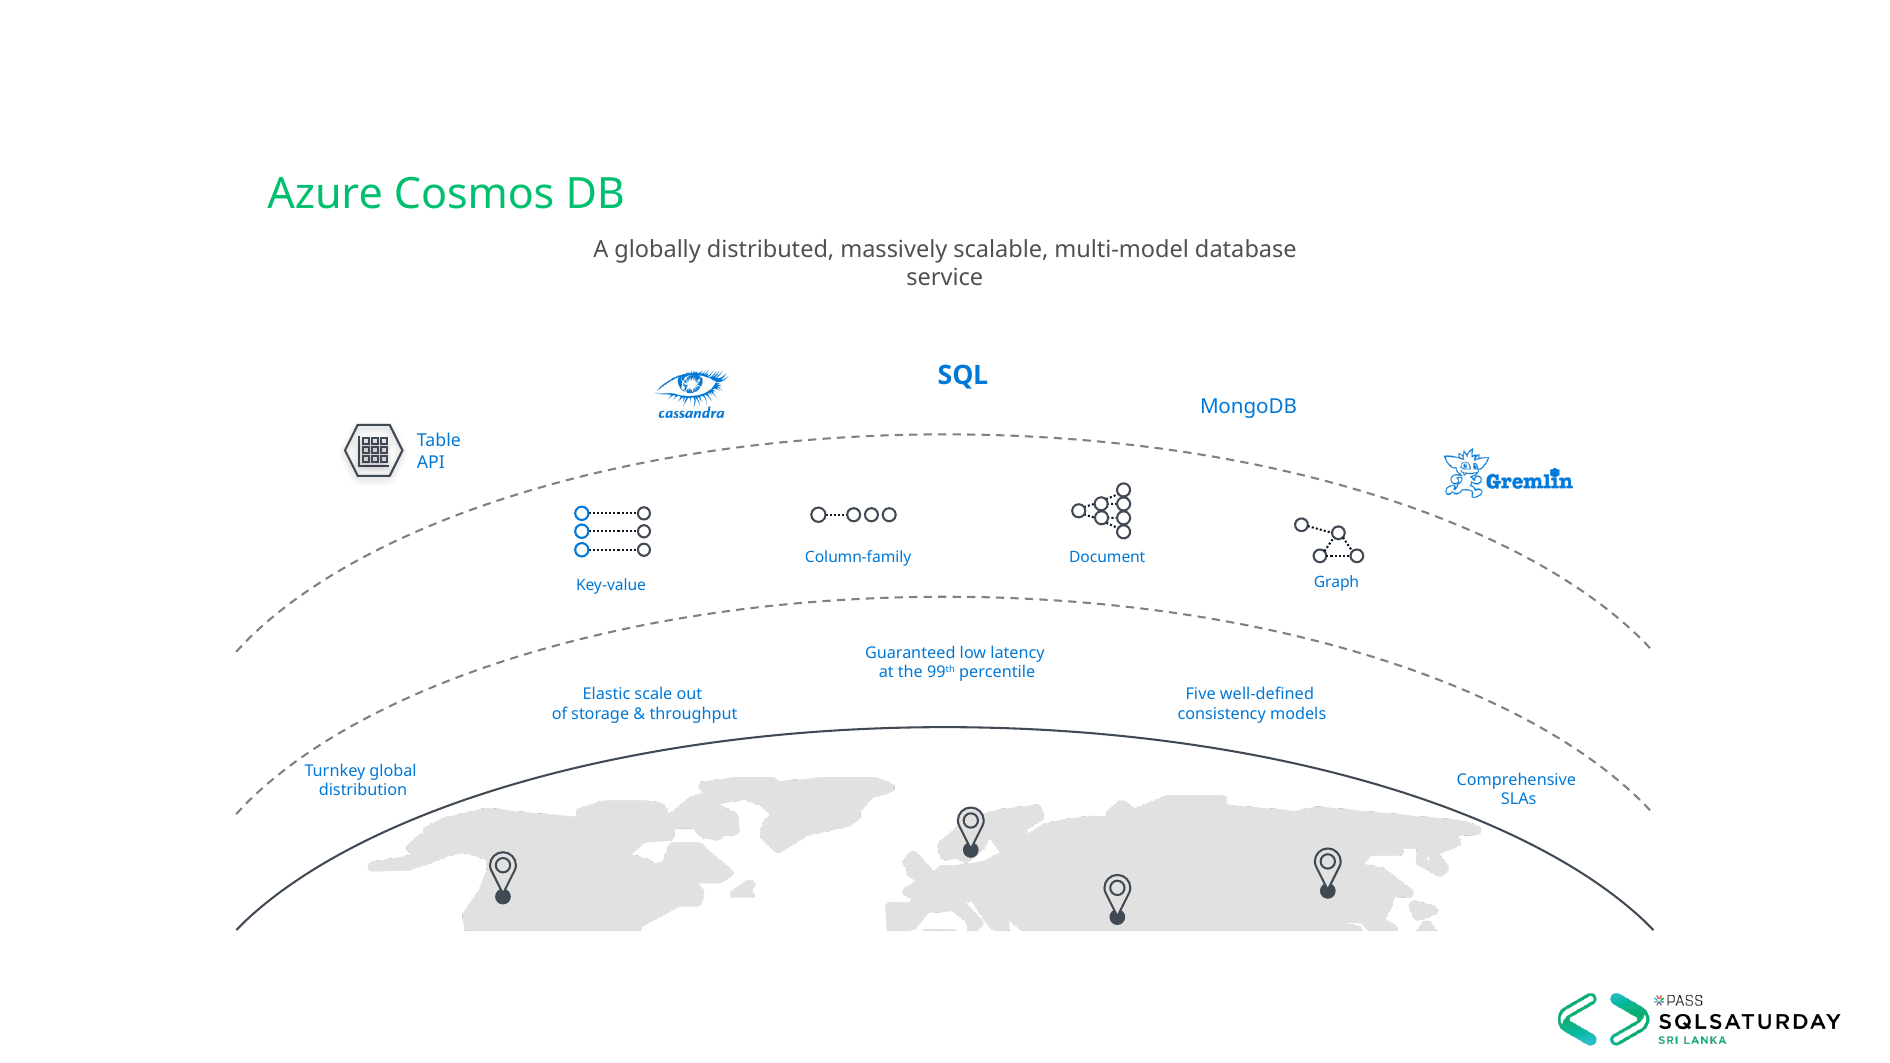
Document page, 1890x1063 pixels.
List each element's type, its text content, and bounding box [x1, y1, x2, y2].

picture [654, 368, 729, 418]
picture [1540, 975, 1890, 1063]
title Azure Cosmos DB [267, 165, 1623, 270]
text_box A globally distributed, massively scalable, multi-model database service [556, 226, 1334, 298]
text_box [489, 851, 517, 905]
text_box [957, 807, 985, 859]
text_box [234, 764, 288, 816]
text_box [344, 421, 496, 480]
text_box [1595, 760, 1654, 815]
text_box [293, 634, 1591, 817]
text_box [1104, 874, 1131, 926]
picture [367, 817, 1523, 931]
text_box [234, 840, 362, 932]
text_box [1171, 495, 1654, 652]
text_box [1314, 848, 1341, 900]
text_box MongoDB [1182, 385, 1315, 425]
text_box [1527, 839, 1655, 932]
text_box SQL [916, 350, 1010, 398]
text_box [564, 483, 1374, 602]
picture [1444, 447, 1573, 498]
text_box [234, 432, 1334, 654]
text_box [601, 610, 1287, 632]
